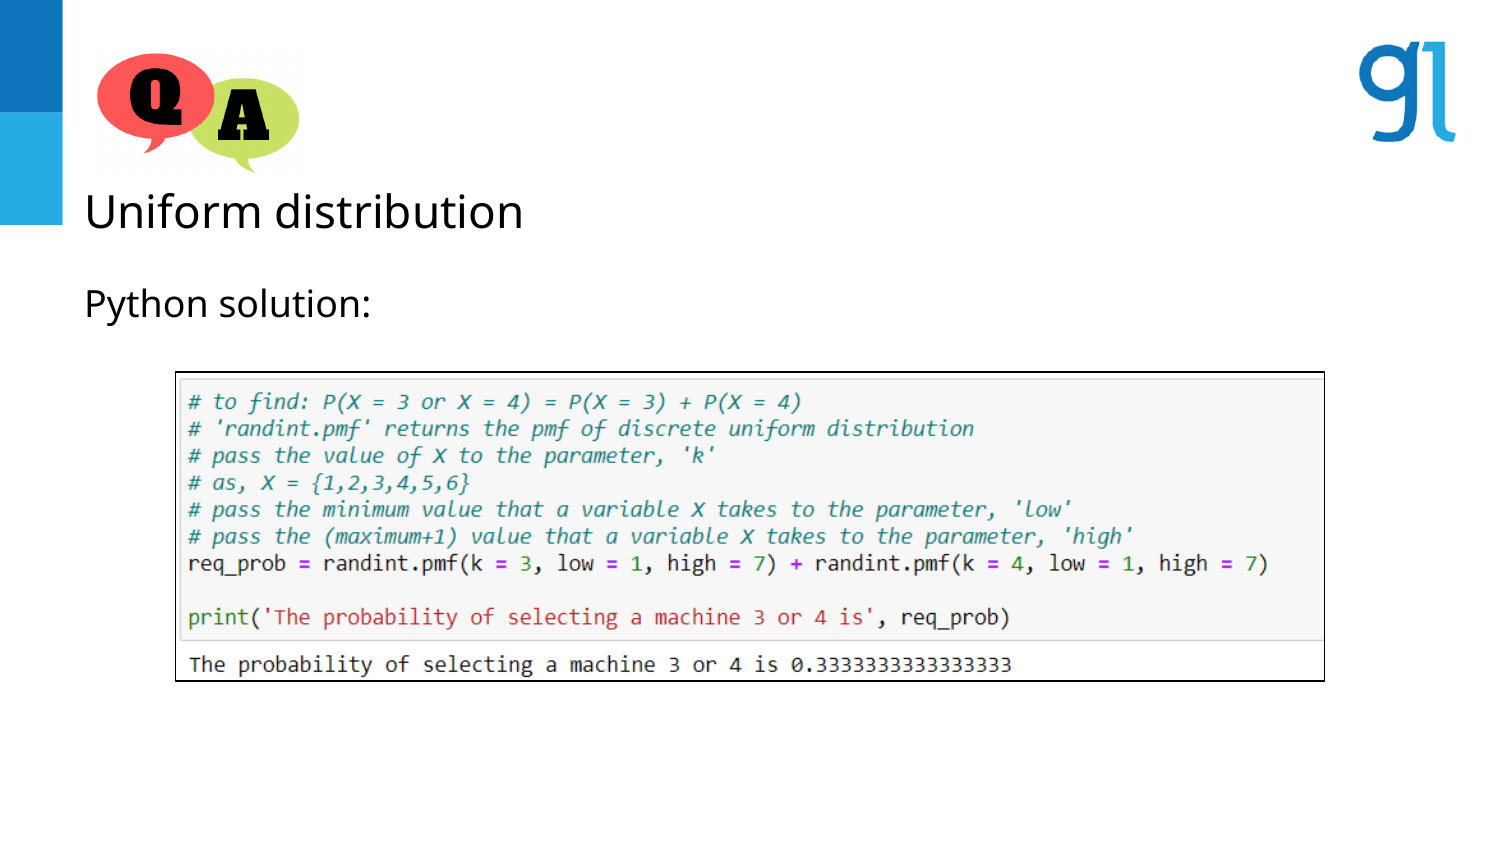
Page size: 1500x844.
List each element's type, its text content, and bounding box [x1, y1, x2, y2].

picture [91, 48, 307, 159]
picture [1331, 17, 1482, 167]
list Python solution: [69, 257, 1448, 323]
picture [175, 372, 1325, 681]
subtitle Uniform distribution [69, 159, 946, 225]
